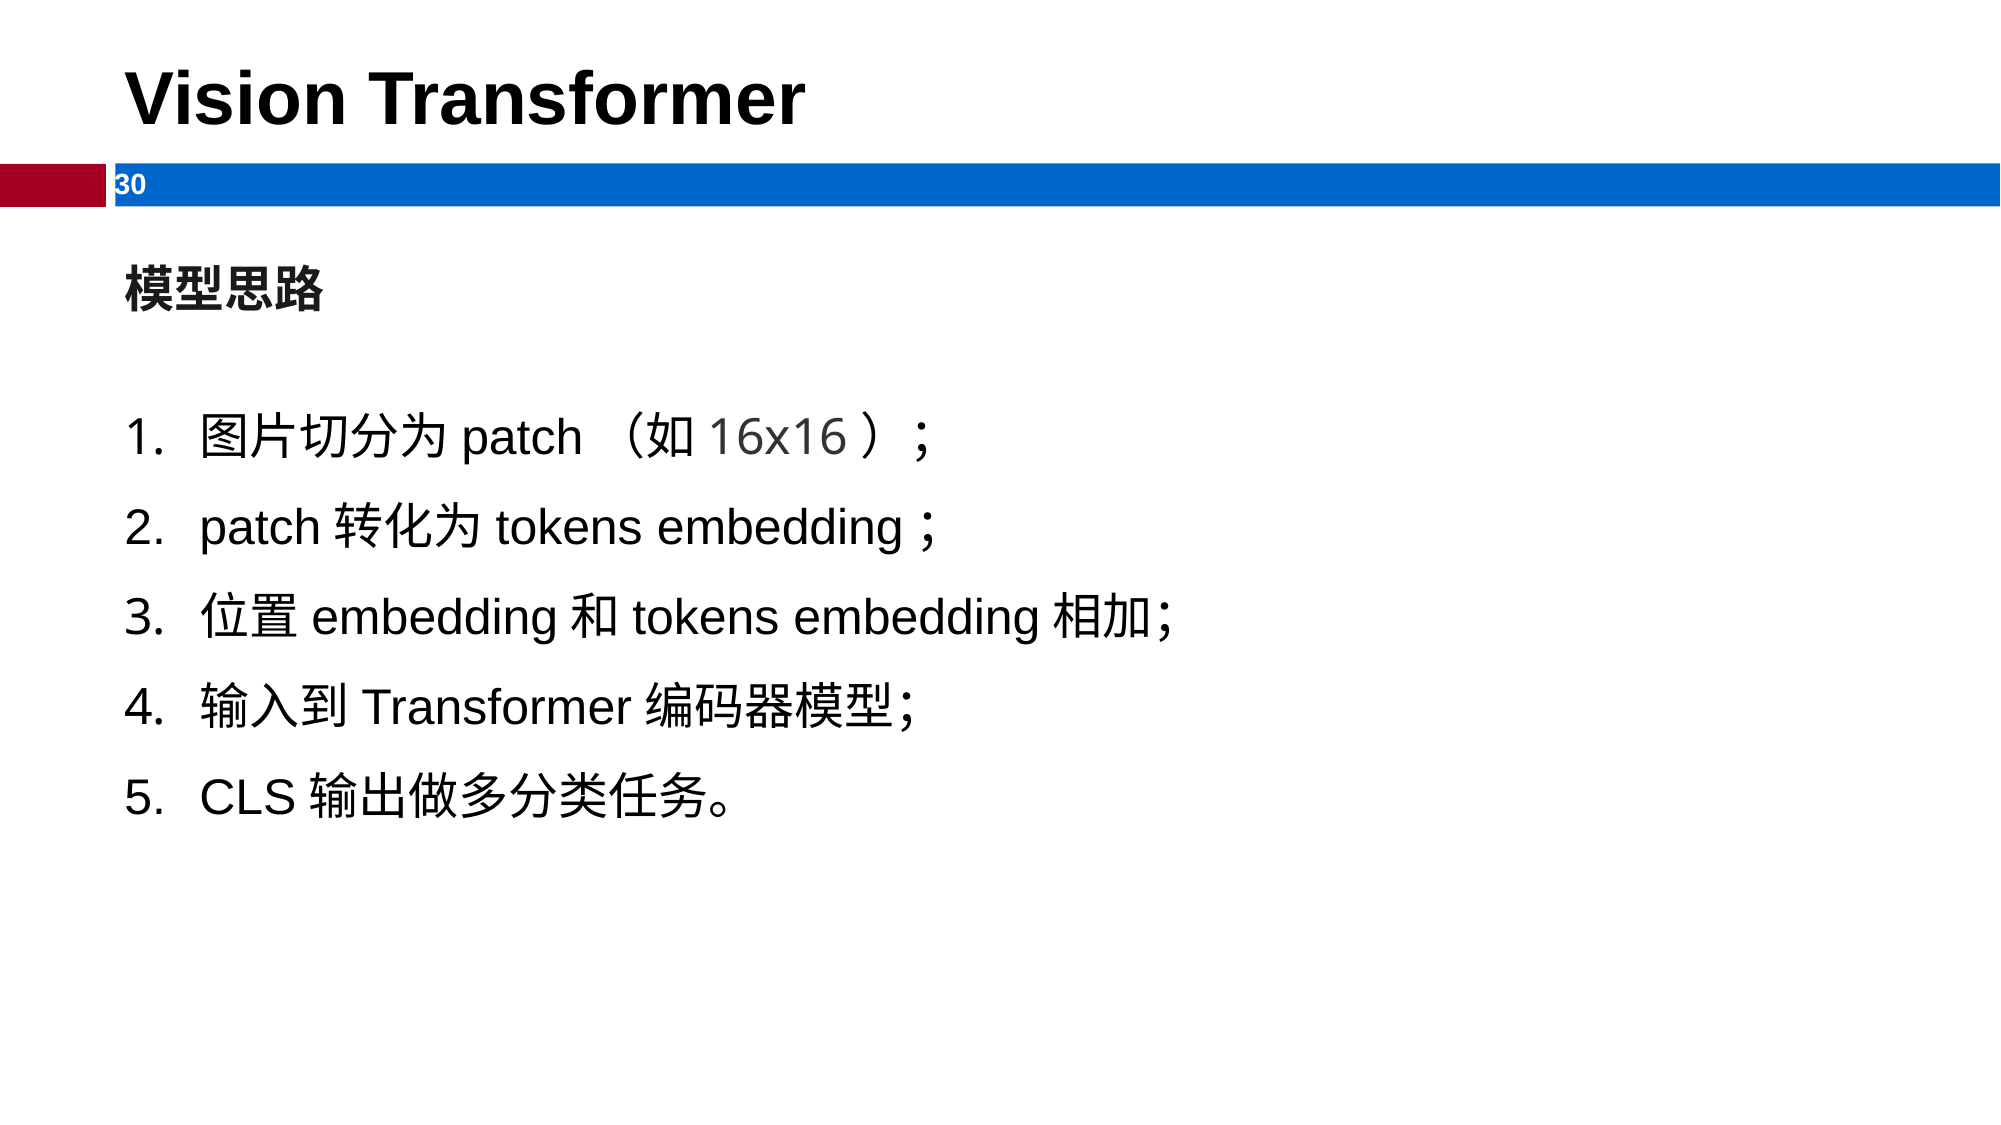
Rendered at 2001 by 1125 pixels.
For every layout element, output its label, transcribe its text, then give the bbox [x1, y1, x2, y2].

text_box 模型思路 [109, 250, 944, 325]
title Vision Transformer [109, 38, 2000, 150]
text_box 图片切分为patch（如16x16）； patch转化为tokens embedding； 位置embedding和tokens embedding相加； 输入到Transformer编码器模型； CLS输出做多分类任务。 [109, 367, 1309, 832]
